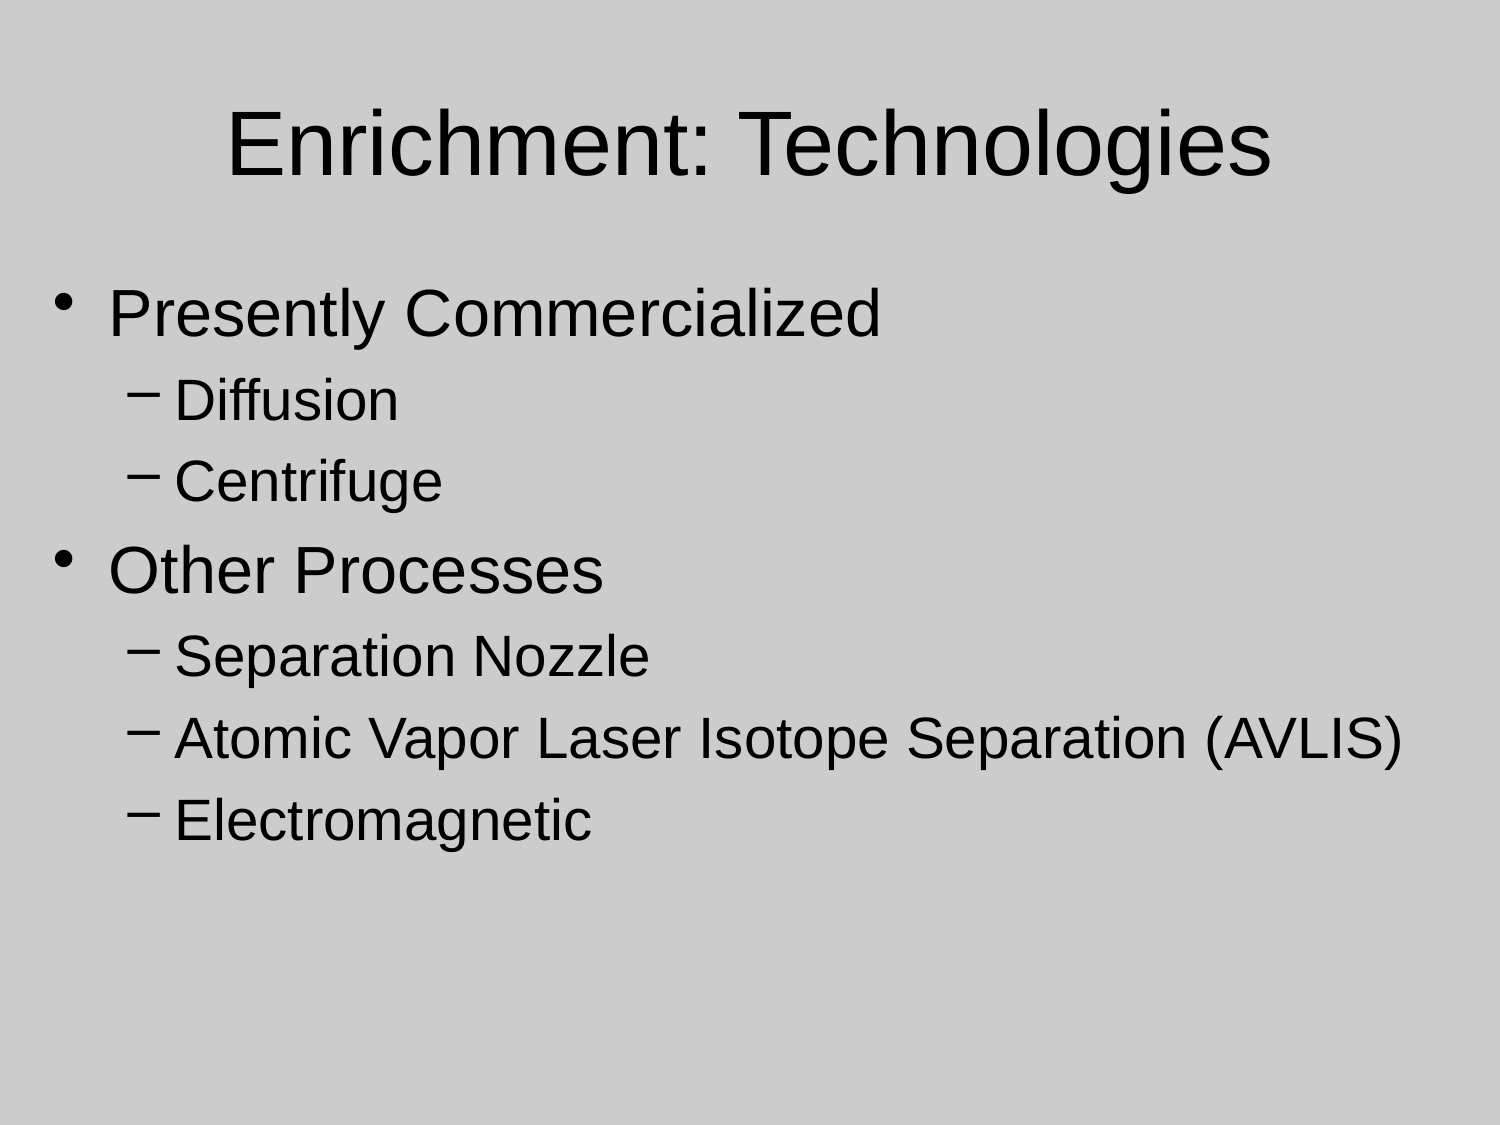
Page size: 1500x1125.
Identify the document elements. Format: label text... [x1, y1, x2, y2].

list Presently Commercialized Diffusion Centrifuge Other Processes Separation Nozzle Atomic Vapor Laser Isotope Separation (AVLIS) Electromagnetic [37, 262, 1463, 1006]
title Enrichment: Technologies [74, 44, 1426, 233]
